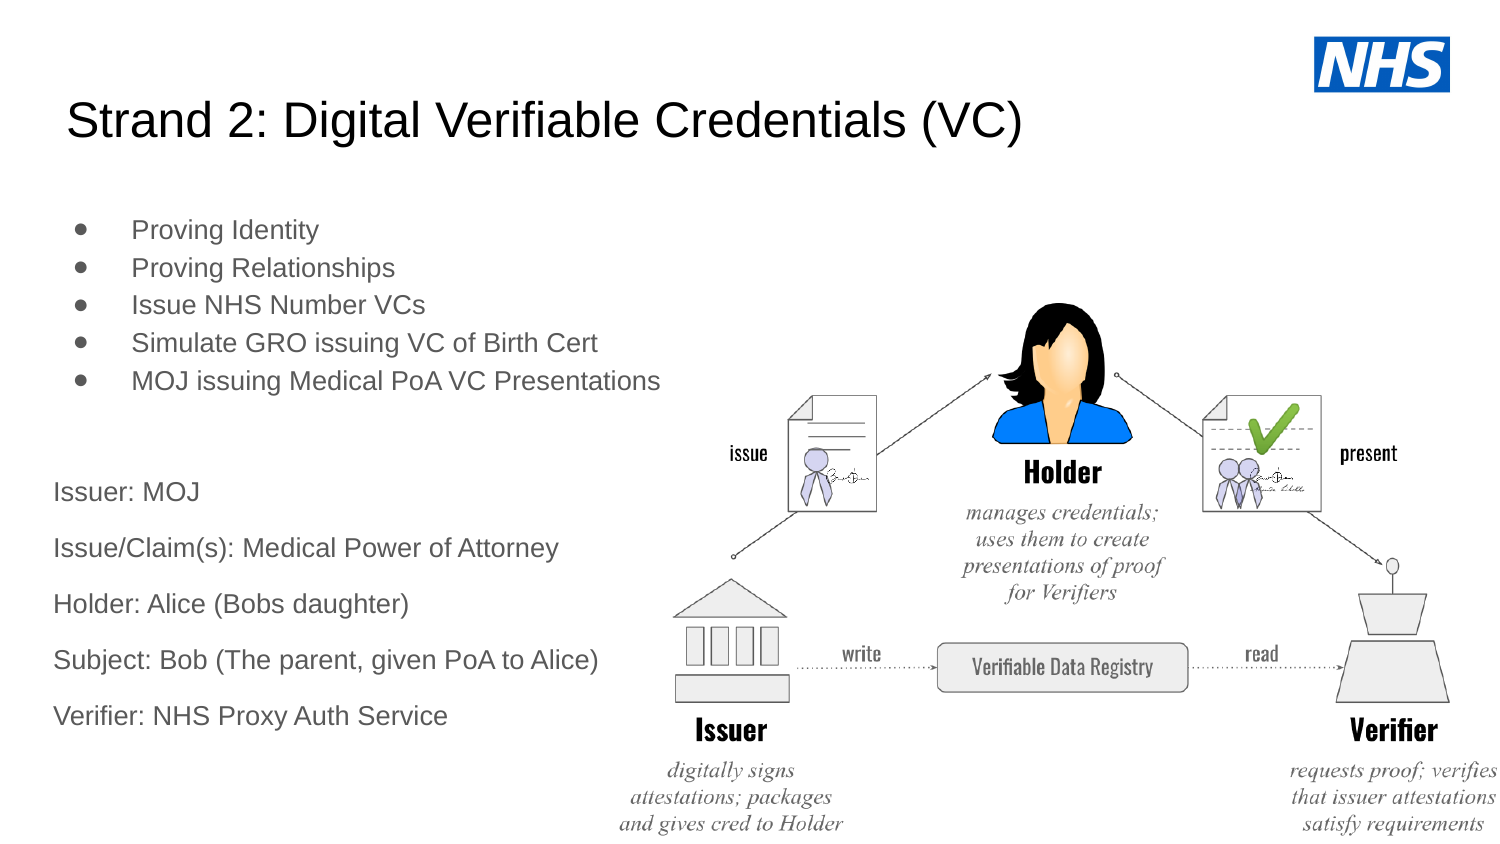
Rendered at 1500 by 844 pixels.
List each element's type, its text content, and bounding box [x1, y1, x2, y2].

title Strand 2: Digital Verifiable Credentials (VC) [51, 72, 1449, 167]
picture [1312, 33, 1453, 95]
picture [592, 293, 1500, 844]
list Proving Identity Proving Relationships Issue NHS Number VCs Simulate GRO issuing VC of Birth Cert MOJ issuing Medical PoA VC Presentations Issuer: MOJ Issue/Claim(s): Medical Power of Attorney Holder: Alice (Bobs daughter) Subject: Bob (The parent, given PoA to Alice) Verifier: NHS Proxy Auth Service [38, 192, 1436, 753]
